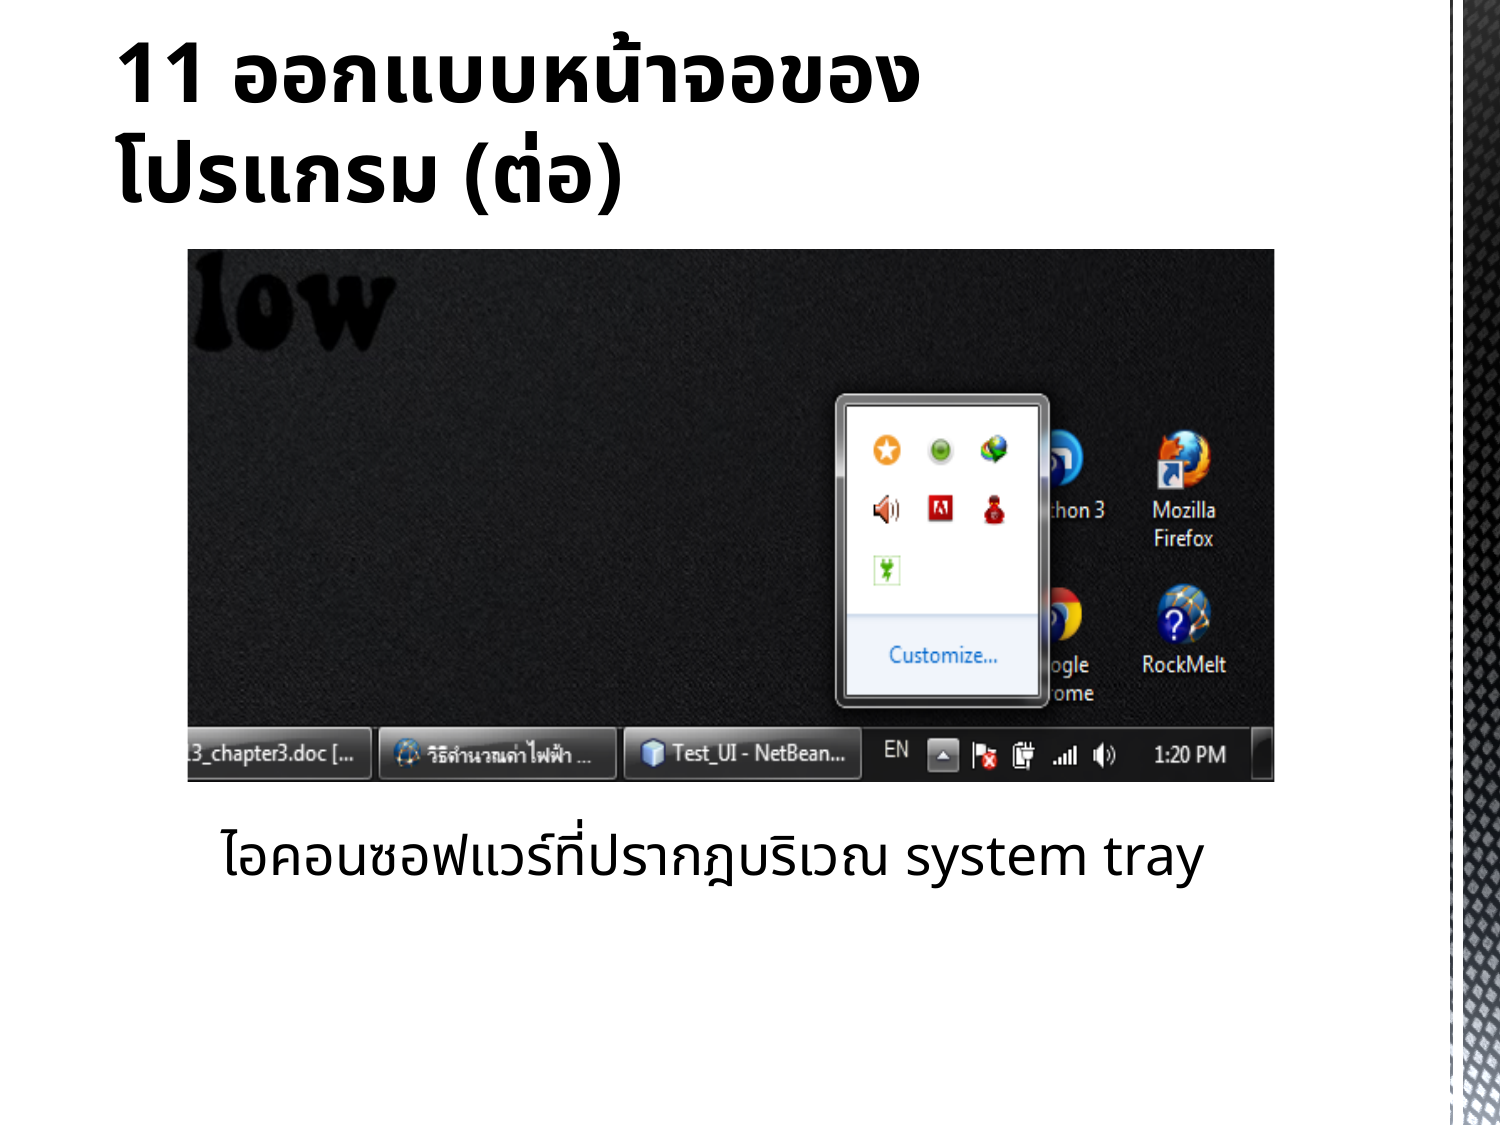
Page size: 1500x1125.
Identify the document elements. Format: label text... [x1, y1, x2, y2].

picture [187, 249, 1275, 782]
text_box ไอคอนซอฟแวร์ที่ปรากฎบริเวณ system tray [125, 812, 1301, 894]
picture [1447, 0, 1500, 1125]
text_box 11 ออกแบบหน้าจอของโปรแกรม (ต่อ) [99, 74, 1263, 163]
